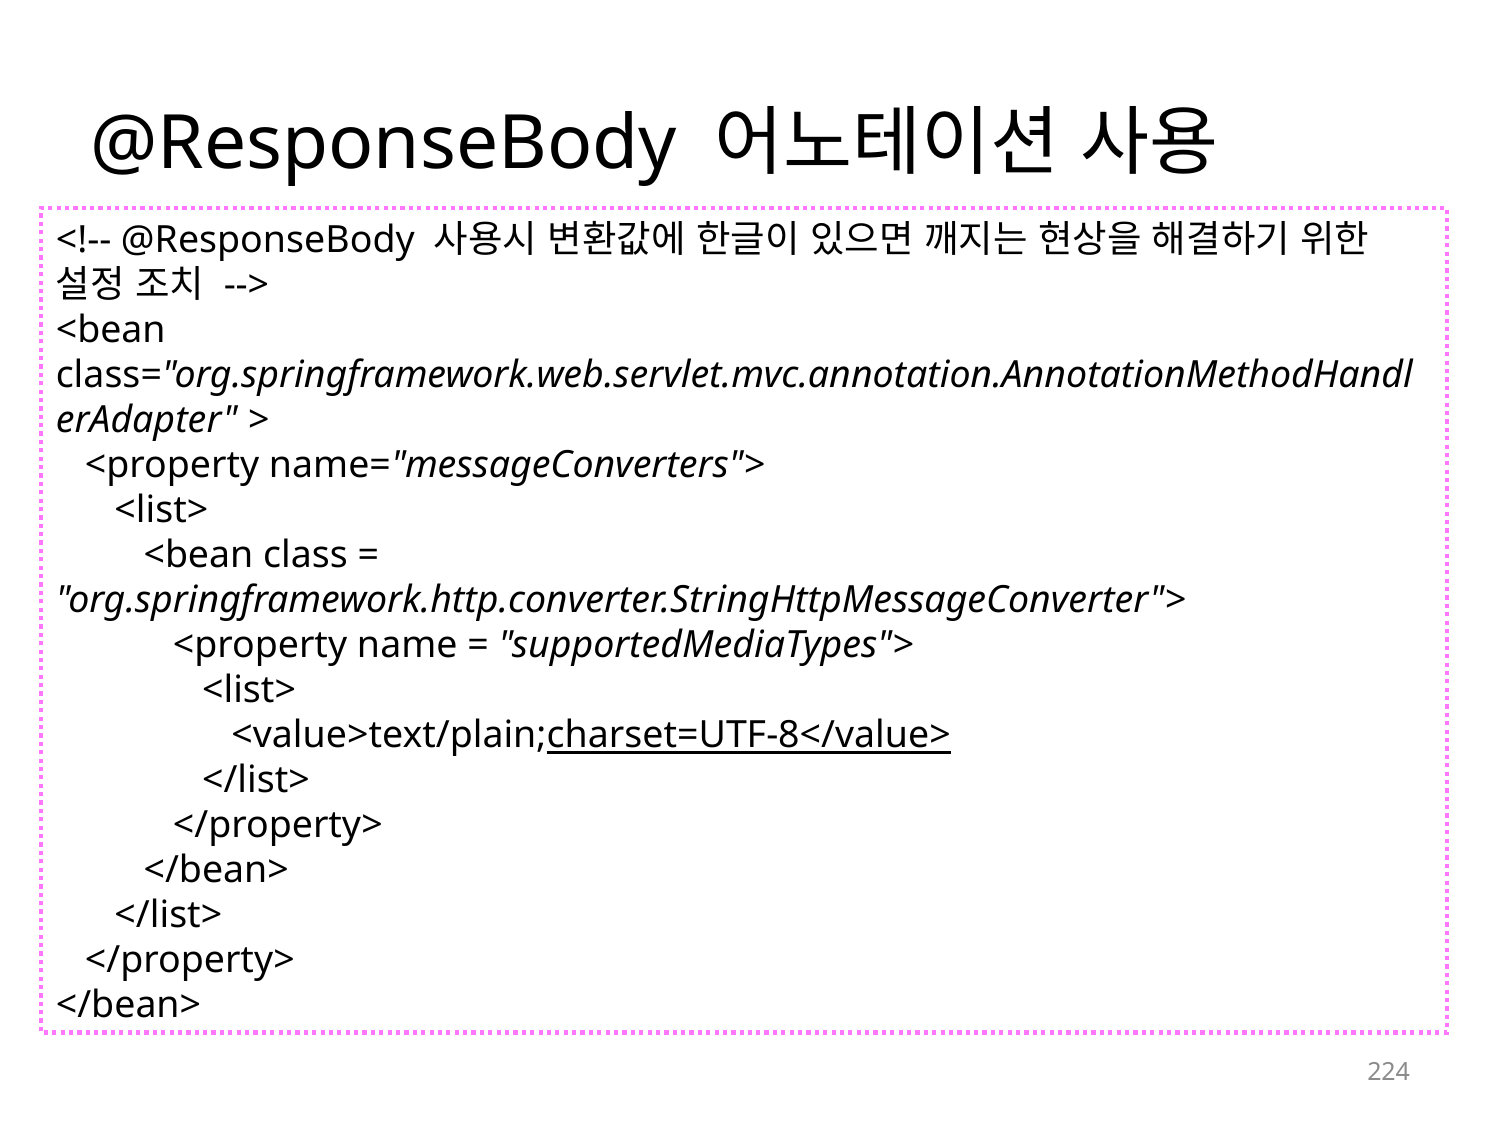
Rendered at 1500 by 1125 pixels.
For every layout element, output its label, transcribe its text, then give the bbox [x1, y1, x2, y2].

text_box <!-- @ResponseBody 사용시 변환값에 한글이 있으면 깨지는 현상을 해결하기 위한 설정 조치 --> <bean class="org.springframework.web.servlet.mvc.annotation.AnnotationMethodHandlerAdapter" > <property name="messageConverters"> <list> <bean class = "org.springframework.http.converter.StringHttpMessageConverter"> <property name = "supportedMediaTypes"> <list> <value>text/plain;charset=UTF-8</value> </list> </property> </bean> </list> </property> </bean> [41, 207, 1447, 1033]
slide_number 224 [1074, 1042, 1425, 1103]
title @ResponseBody 어노테이션 사용 [75, 45, 1425, 207]
